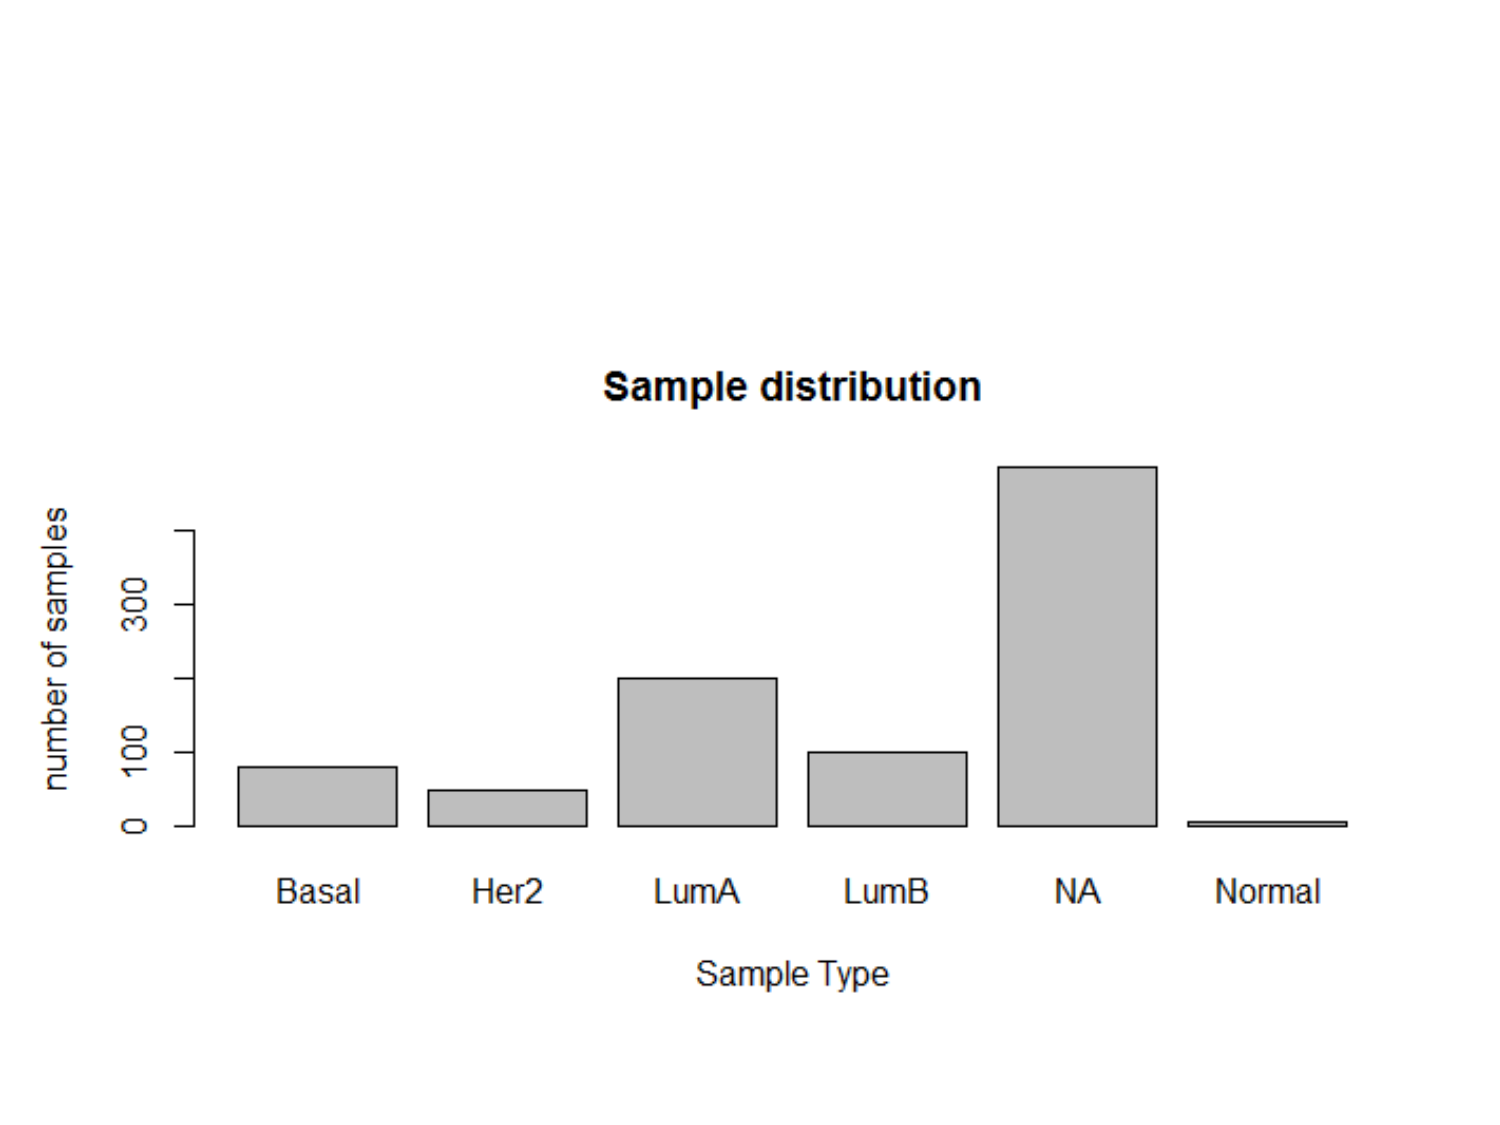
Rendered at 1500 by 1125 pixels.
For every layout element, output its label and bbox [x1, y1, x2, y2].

picture [29, 302, 1477, 1037]
